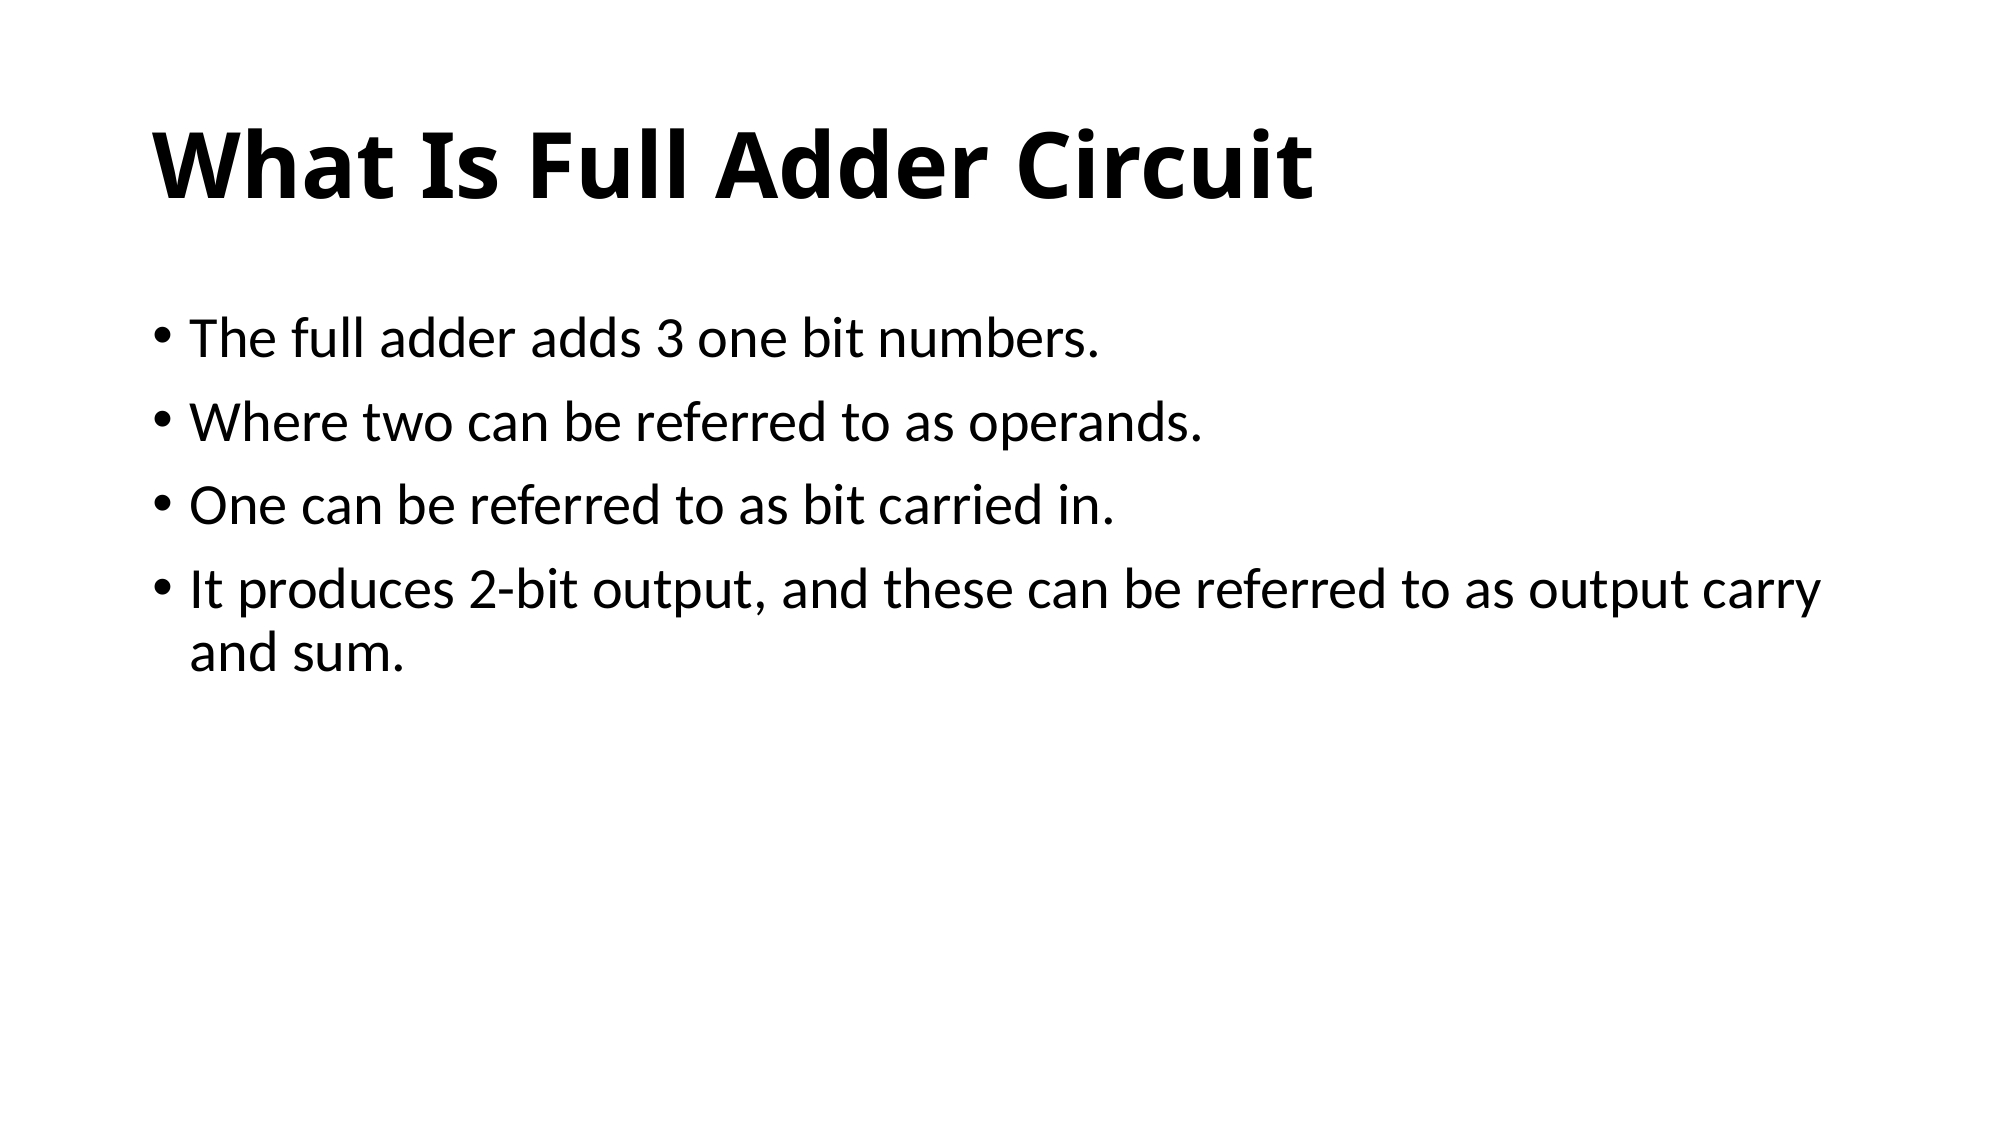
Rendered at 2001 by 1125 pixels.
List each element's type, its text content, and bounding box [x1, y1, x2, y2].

title What Is Full Adder Circuit [137, 59, 1863, 278]
list The full adder adds 3 one bit numbers. Where two can be referred to as operands. One can be referred to as bit carried in. It produces 2-bit output, and these can be referred to as output carry and sum. [137, 299, 1863, 1014]
